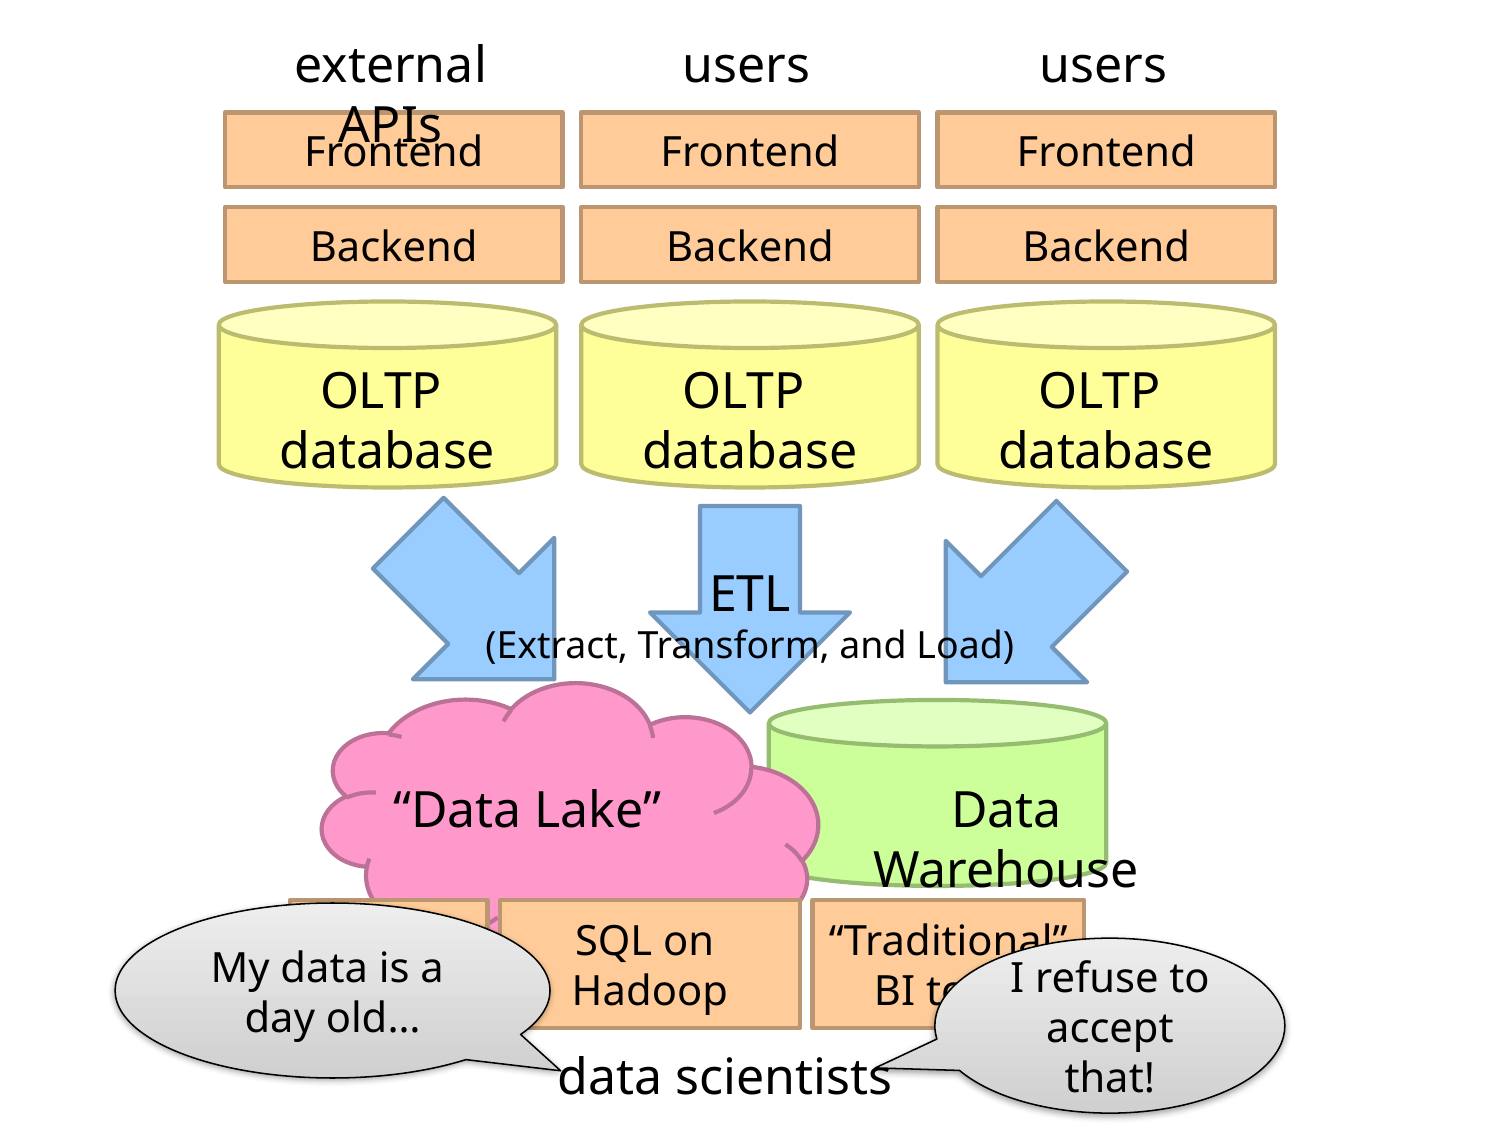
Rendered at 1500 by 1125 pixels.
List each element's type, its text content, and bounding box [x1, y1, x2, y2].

text_box [319, 680, 821, 930]
text_box data scientists [499, 1037, 950, 1113]
text_box Data Warehouse [821, 769, 1192, 905]
text_box [766, 697, 1109, 818]
text_box SQL on Hadoop [498, 898, 802, 1030]
text_box [708, 674, 792, 715]
text_box My data is a day old… [114, 902, 562, 1079]
text_box [697, 503, 803, 553]
text_box Frontend [935, 110, 1277, 189]
text_box Frontend [223, 110, 565, 189]
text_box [218, 301, 557, 488]
text_box [943, 498, 1130, 685]
text_box users [937, 24, 1269, 100]
text_box Backend [935, 205, 1277, 284]
text_box “Data Lake” [342, 769, 713, 845]
text_box “Traditional” BI tools [810, 898, 1086, 1030]
text_box I refuse to accept that! [874, 937, 1286, 1114]
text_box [581, 301, 919, 488]
text_box Backend [223, 205, 565, 284]
text_box users [581, 24, 913, 100]
text_box external APIs [225, 24, 557, 160]
text_box [806, 831, 821, 882]
text_box [370, 497, 557, 682]
text_box Backend [579, 205, 921, 284]
text_box Frontend [579, 110, 921, 189]
text_box Other tools [288, 898, 490, 927]
text_box ETL (Extract, Transform, and Load) [449, 553, 1050, 674]
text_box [937, 301, 1276, 488]
